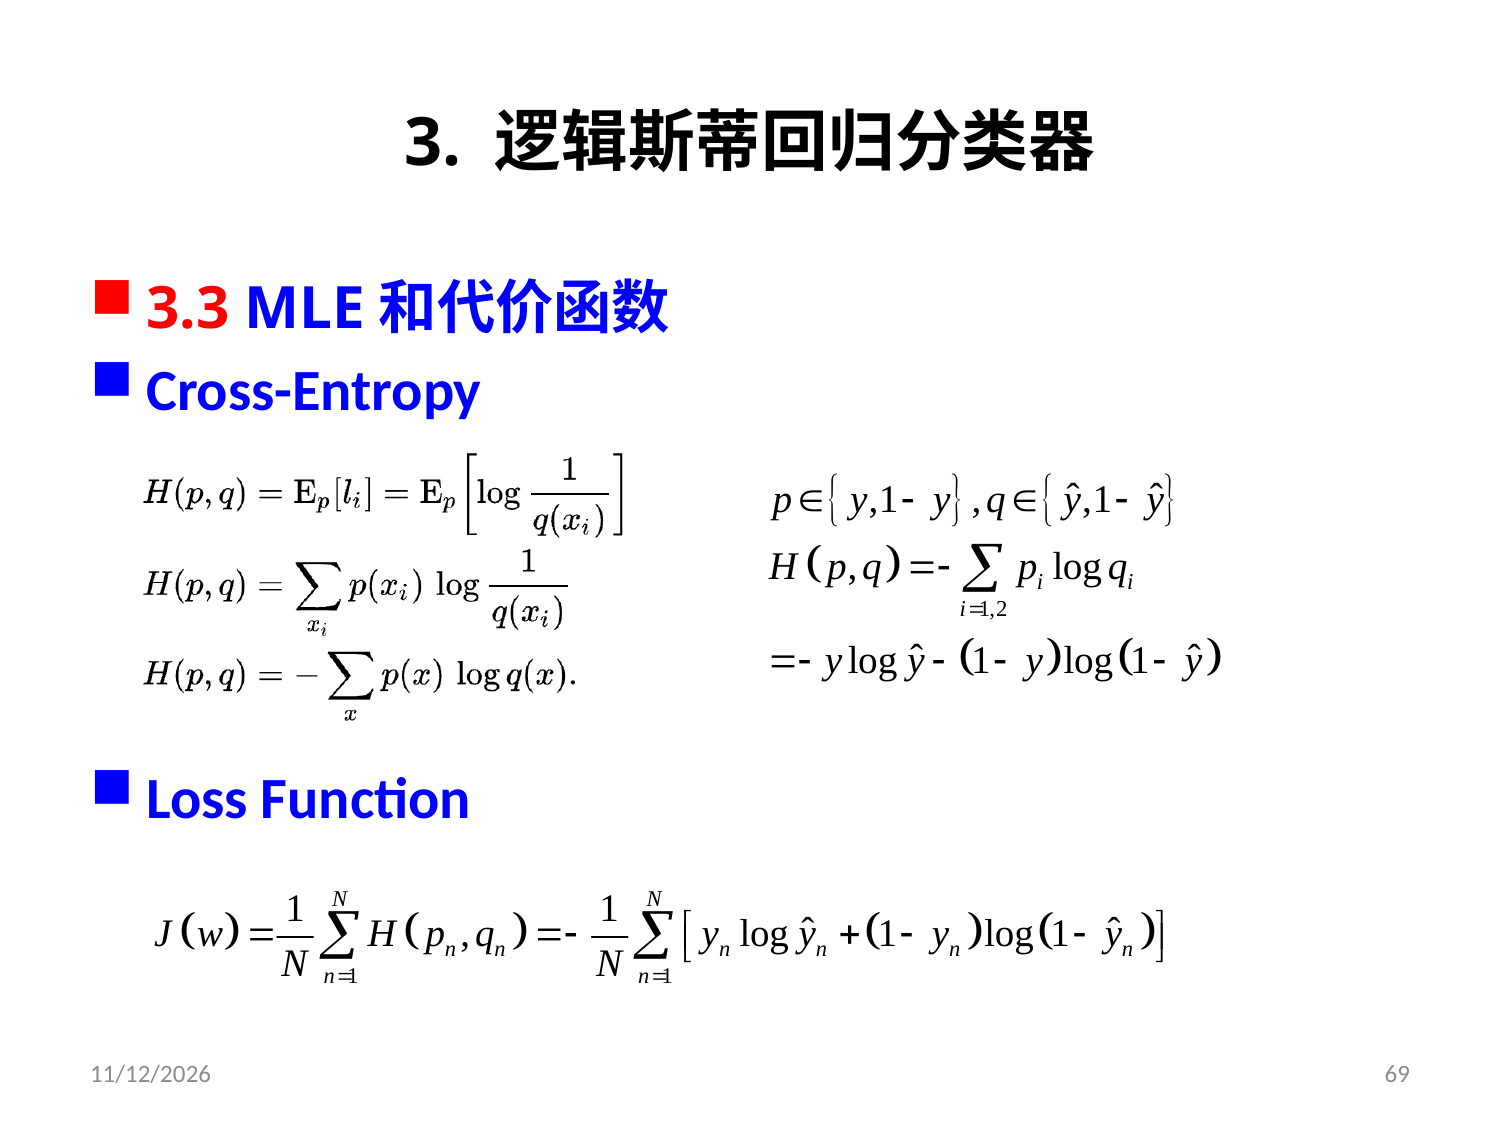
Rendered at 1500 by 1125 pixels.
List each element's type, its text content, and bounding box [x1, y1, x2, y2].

list 3.3 MLE和代价函数 Cross-Entropy Loss Function [75, 262, 1425, 1005]
slide_number 69 [1074, 1042, 1425, 1103]
title 3. 逻辑斯蒂回归分类器 [75, 45, 1425, 233]
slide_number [75, 1042, 425, 1103]
picture [111, 444, 633, 722]
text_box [761, 471, 1226, 694]
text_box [146, 881, 1179, 993]
